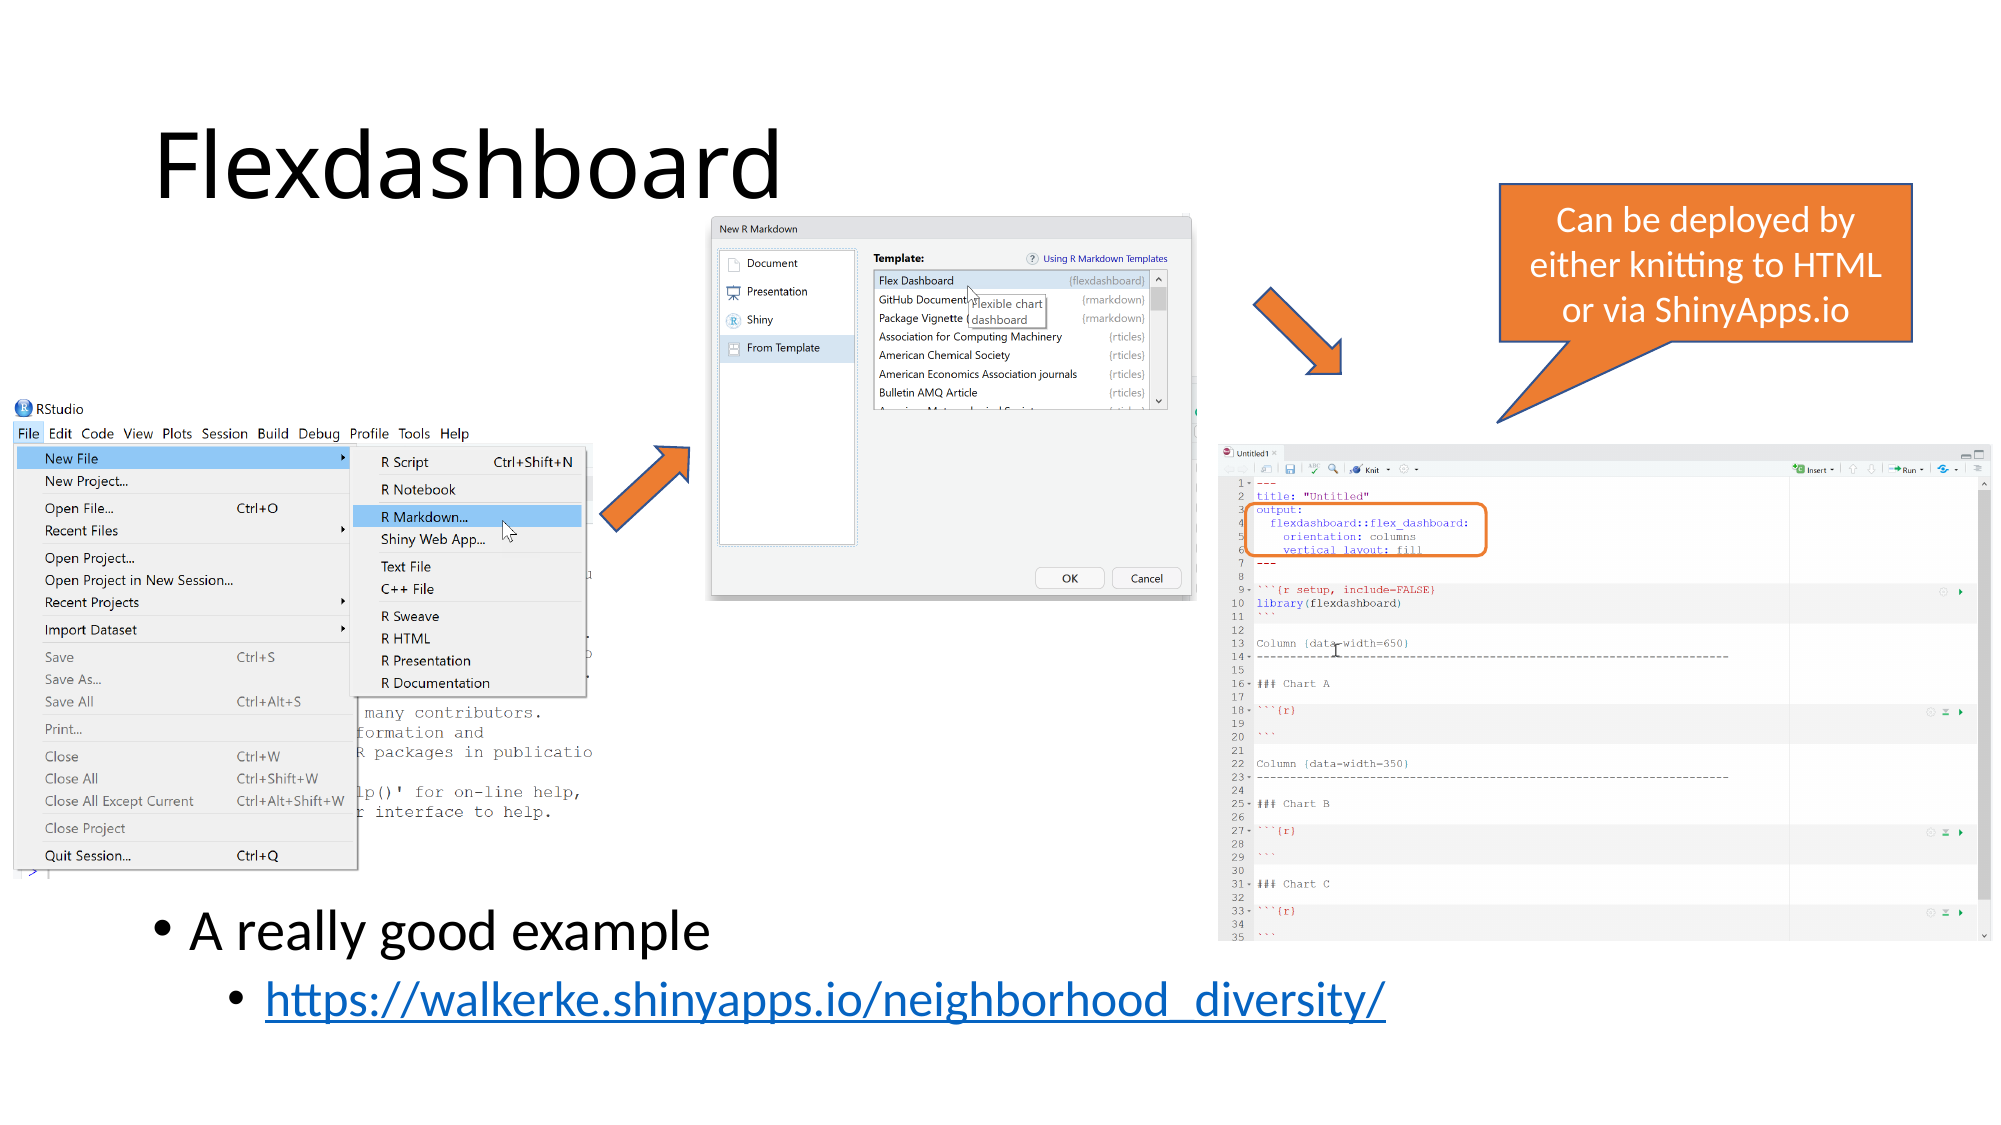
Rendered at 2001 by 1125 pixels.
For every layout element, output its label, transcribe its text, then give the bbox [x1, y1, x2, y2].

text_box [1252, 286, 1342, 376]
list A really good example https://walkerke.shinyapps.io/neighborhood_diversity/ [137, 299, 1863, 1086]
text_box [598, 445, 691, 533]
text_box Can be deployed by either knitting to HTML or via ShinyApps.io [1496, 183, 1913, 424]
picture [13, 395, 593, 879]
title Flexdashboard [137, 59, 1863, 278]
picture [1218, 444, 1993, 941]
picture [705, 213, 1197, 601]
